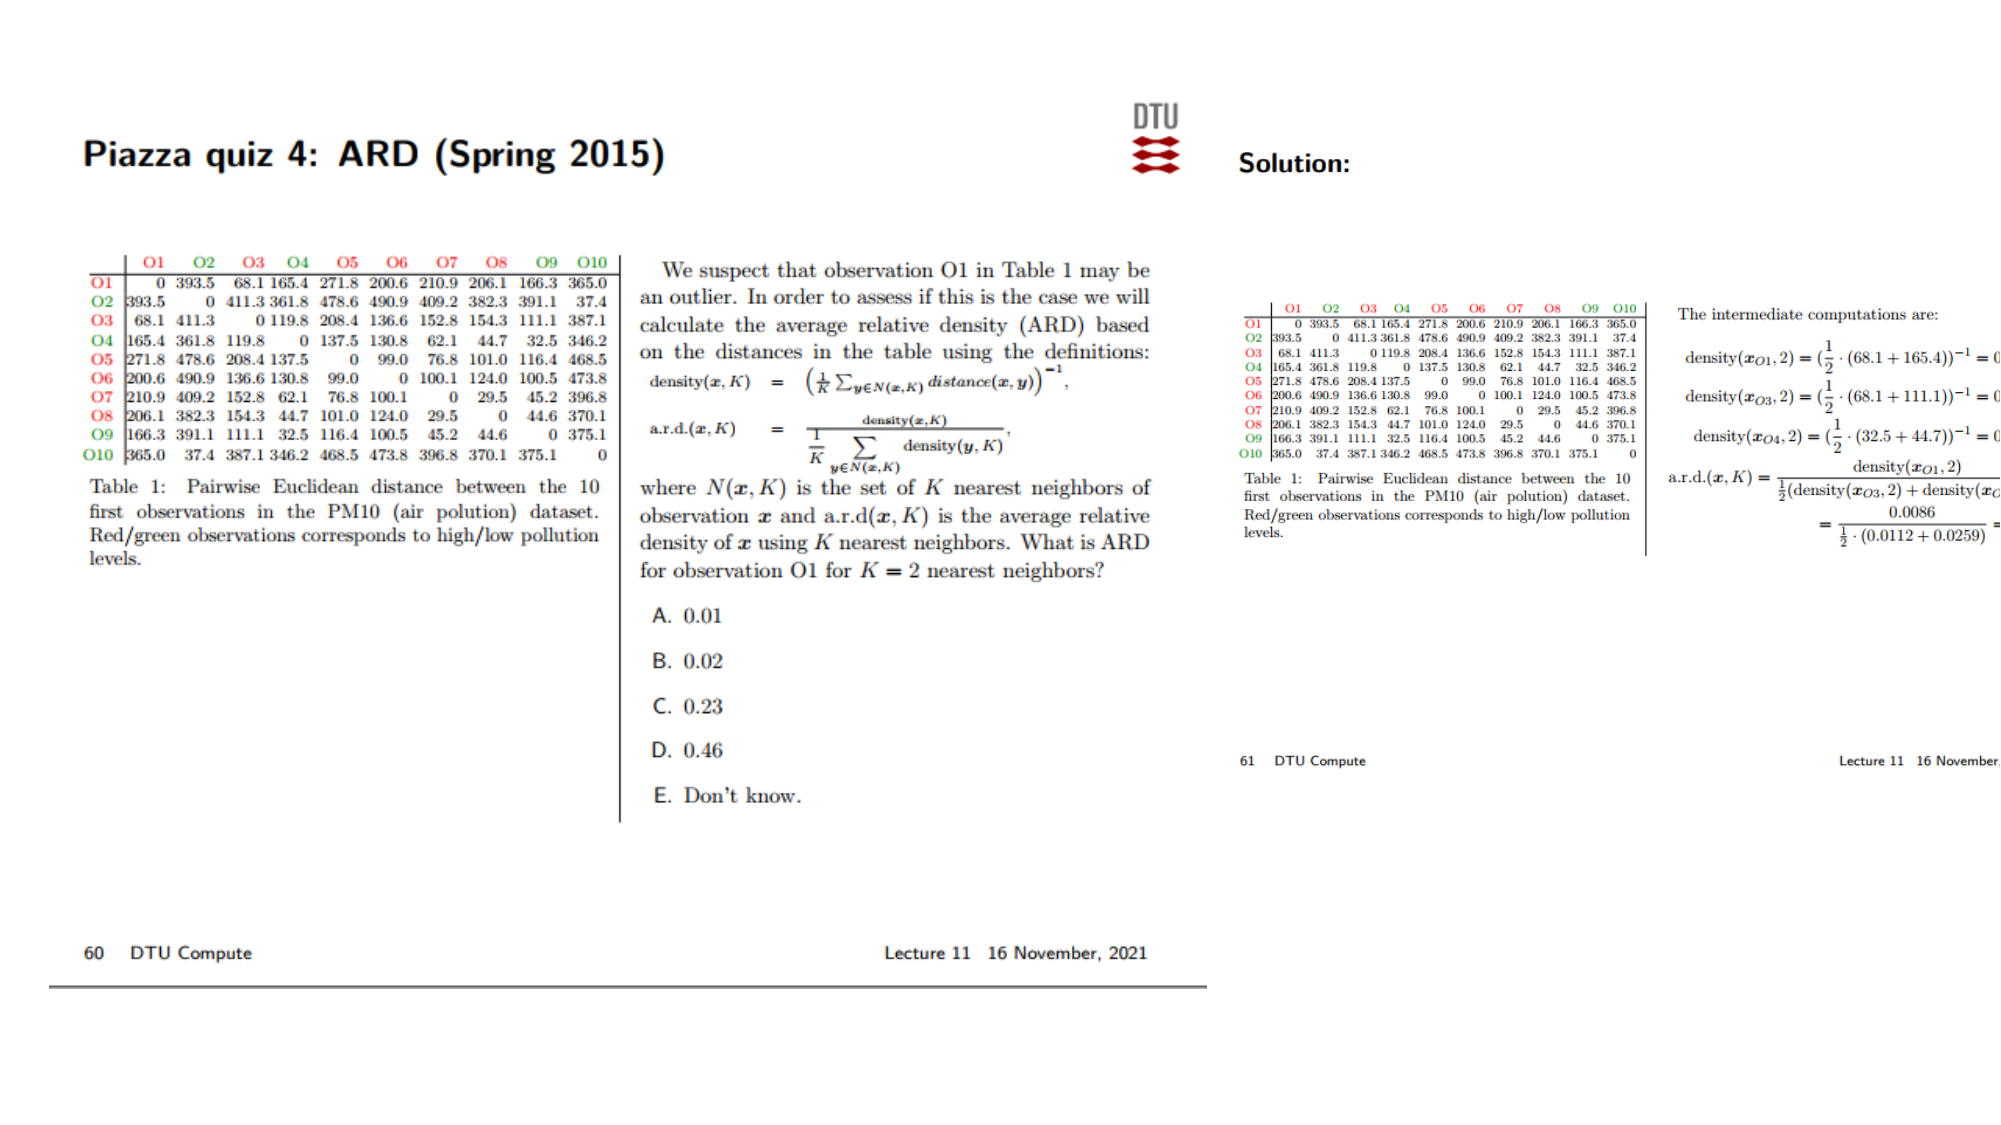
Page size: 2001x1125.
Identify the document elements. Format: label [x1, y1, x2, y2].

picture [1209, 109, 2000, 783]
picture [49, 95, 1207, 989]
